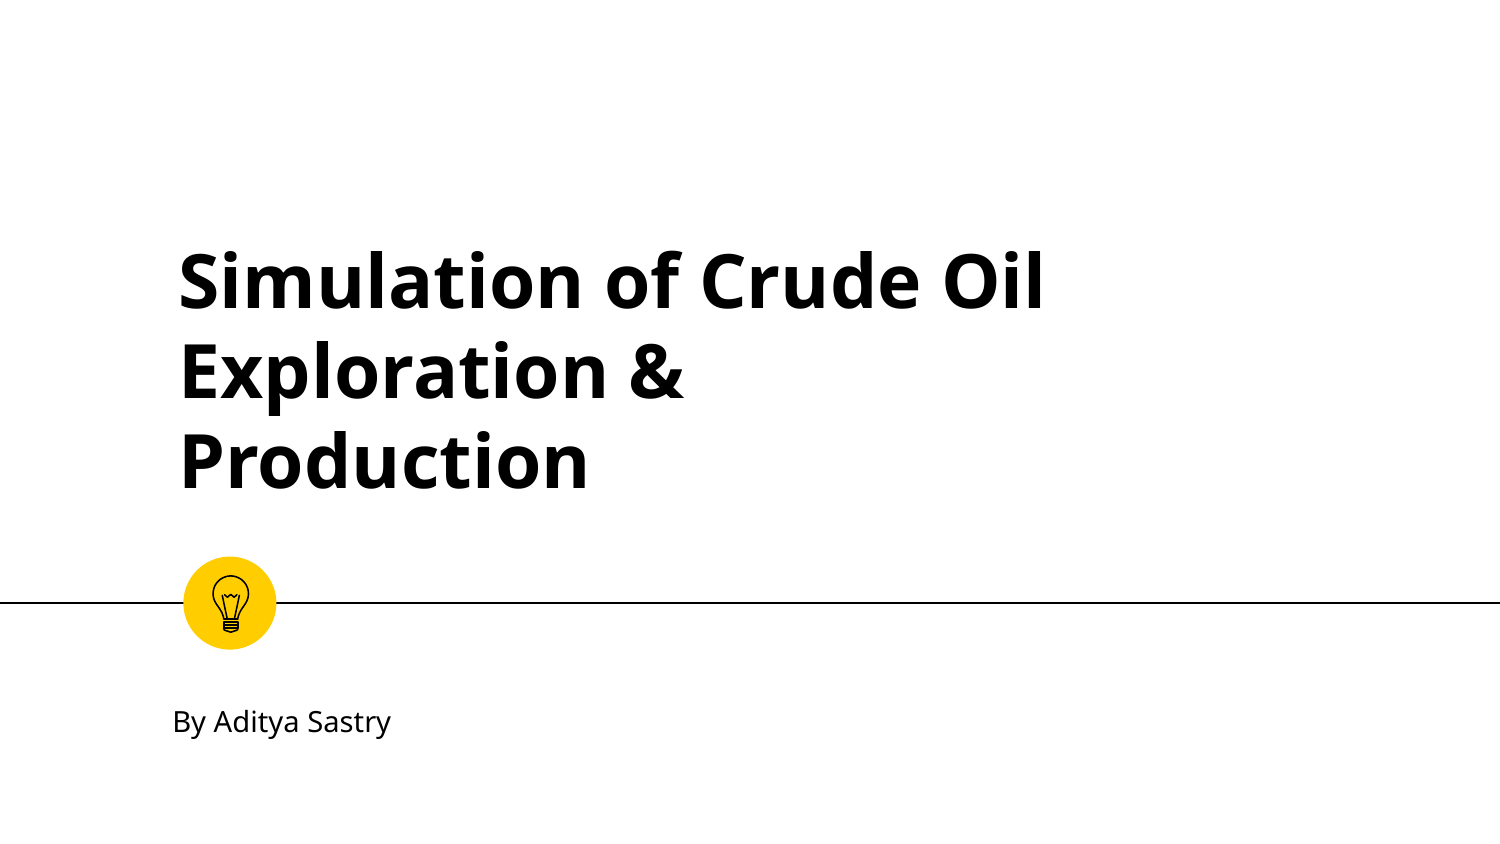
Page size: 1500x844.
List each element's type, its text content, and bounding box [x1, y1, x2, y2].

text_box By Aditya Sastry [157, 695, 407, 746]
title Simulation of Crude Oil Exploration & Production [163, 328, 1133, 519]
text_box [212, 575, 249, 633]
